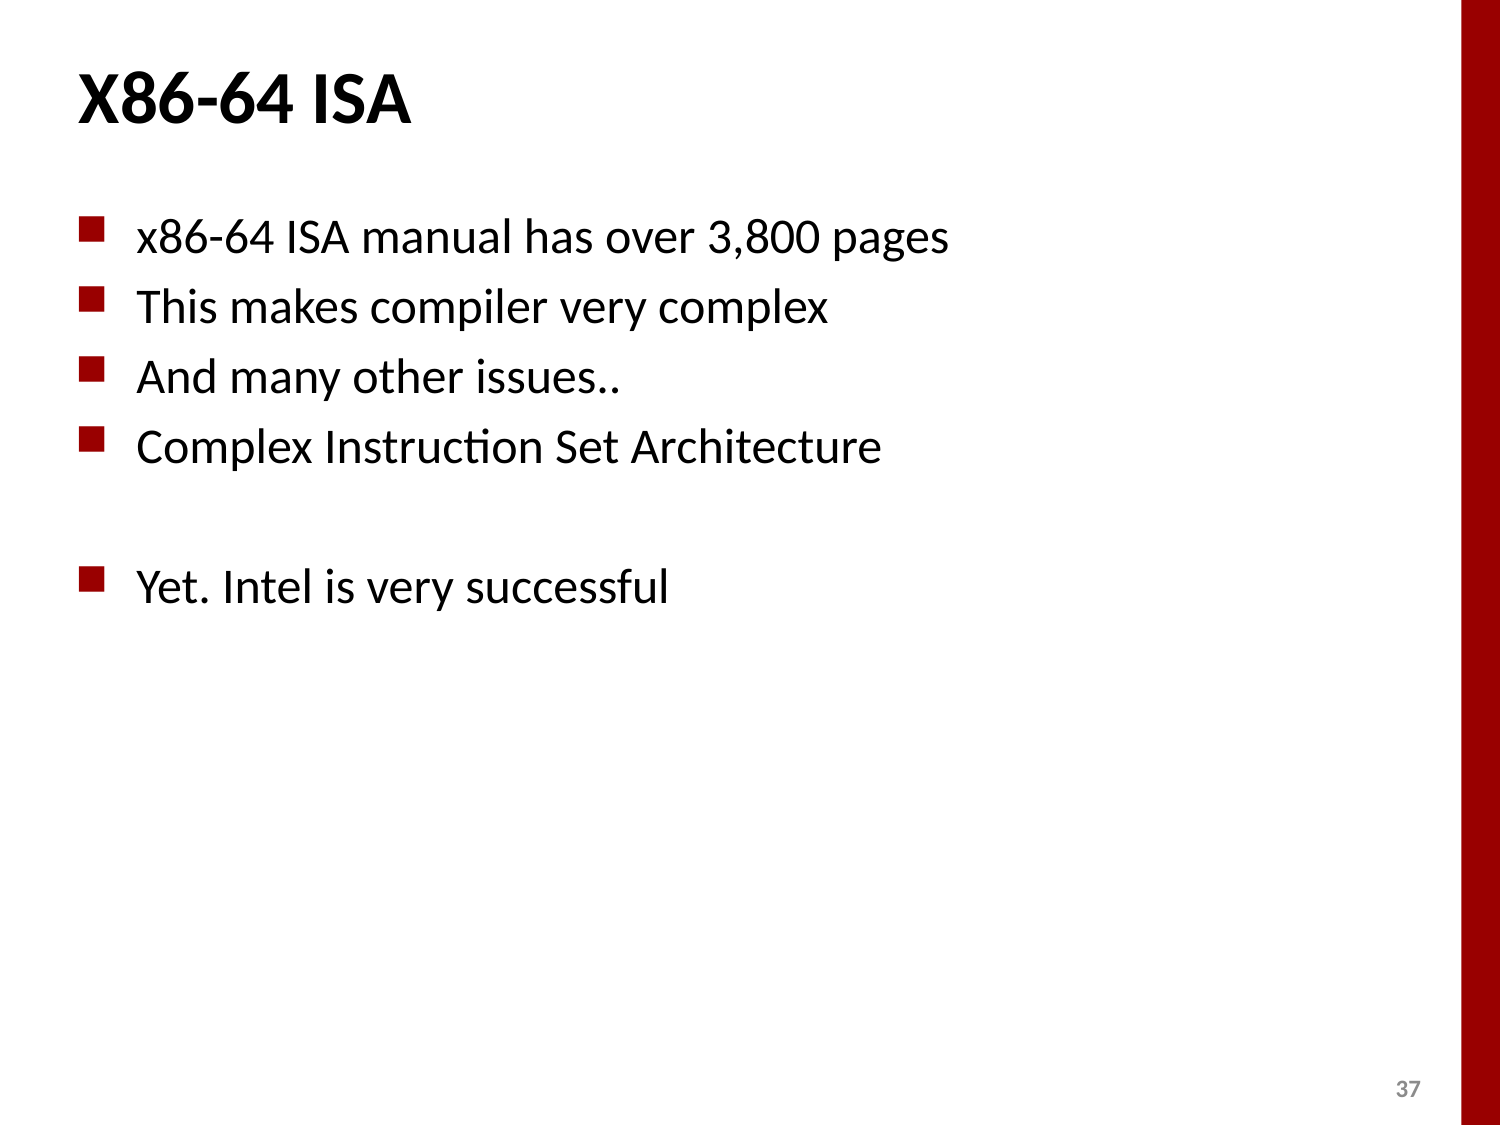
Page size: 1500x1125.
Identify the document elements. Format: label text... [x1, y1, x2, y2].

list x86-64 ISA manual has over 3,800 pages This makes compiler very complex And many other issues.. Complex Instruction Set Architecture Yet. Intel is very successful [64, 196, 1361, 1048]
title X86-64 ISA [63, 30, 1310, 157]
